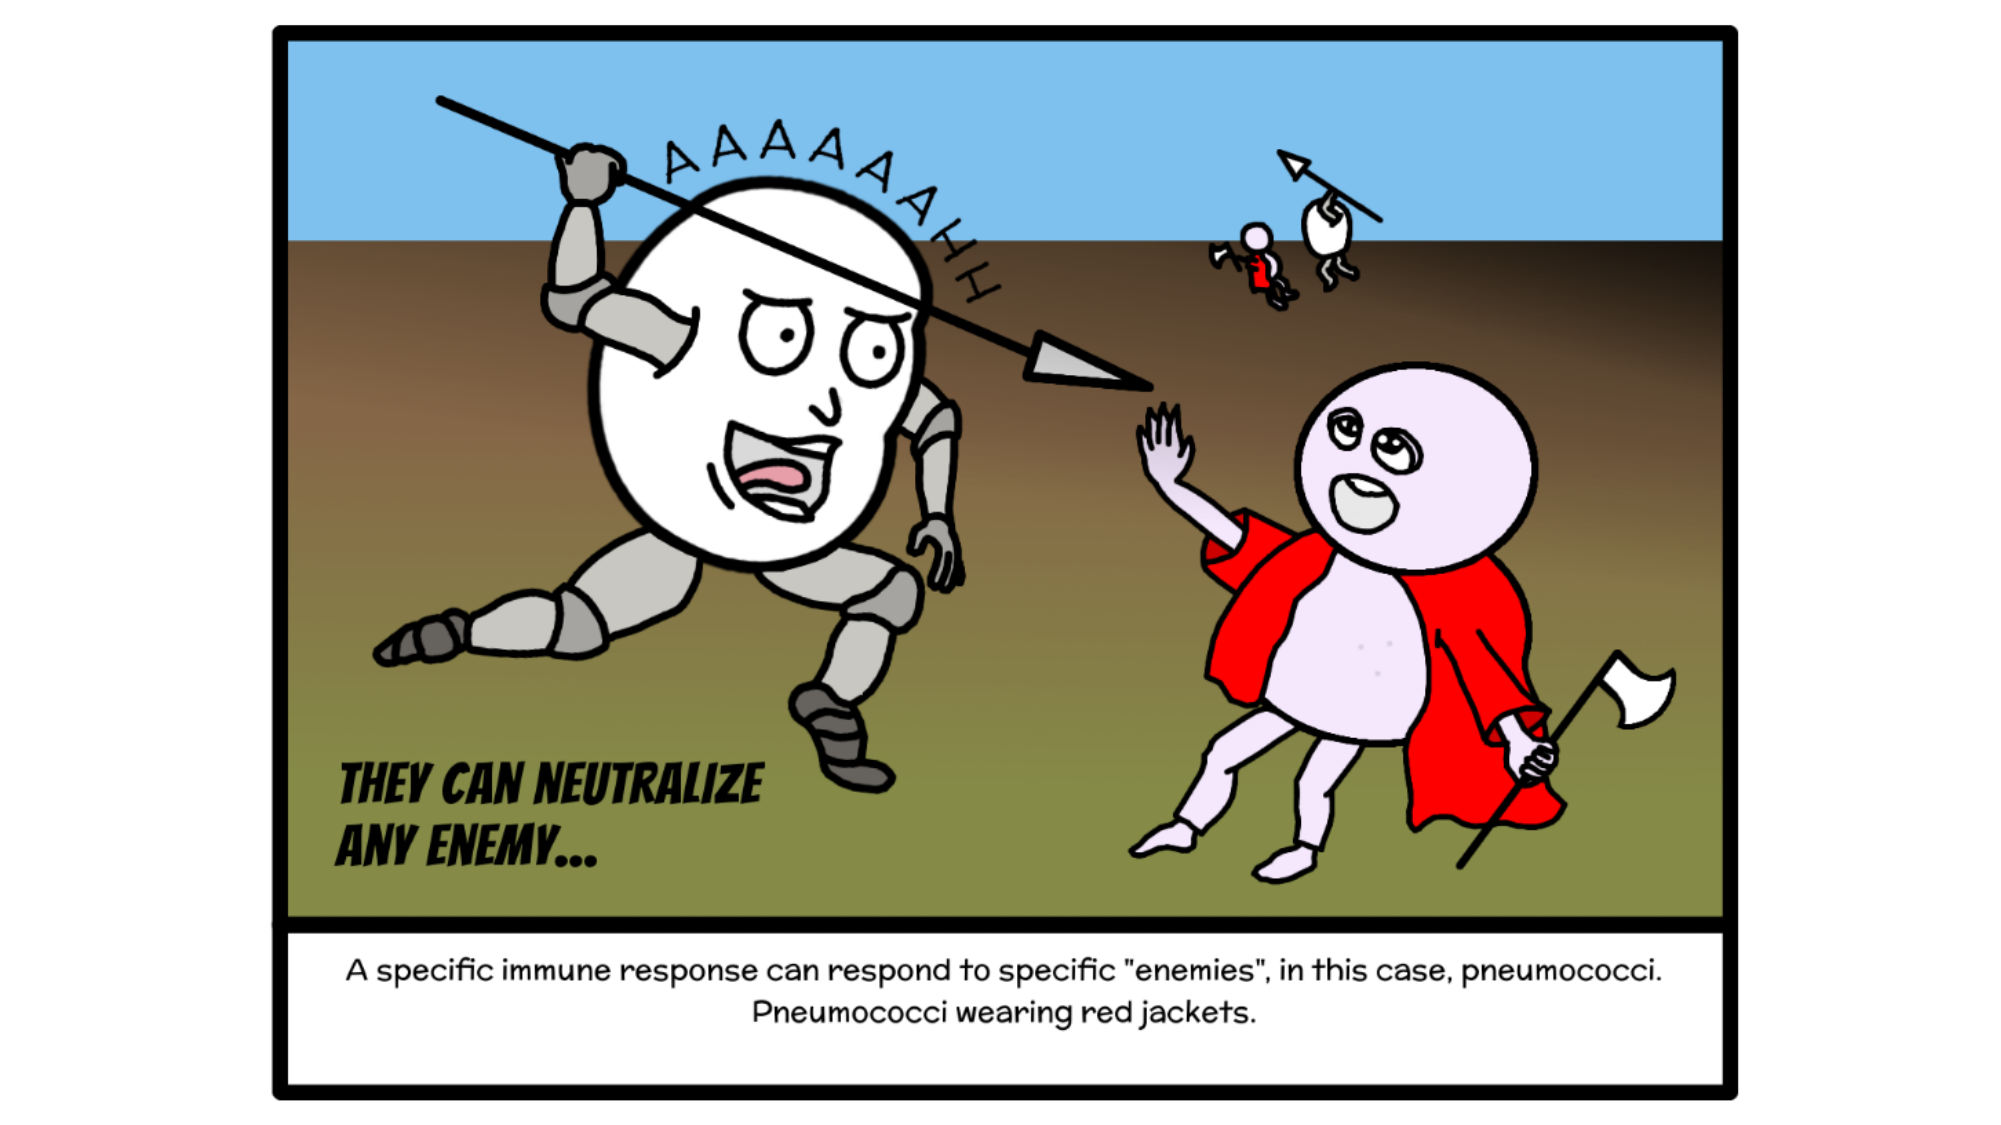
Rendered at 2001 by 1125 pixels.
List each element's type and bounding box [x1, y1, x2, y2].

list [230, 0, 1770, 1125]
